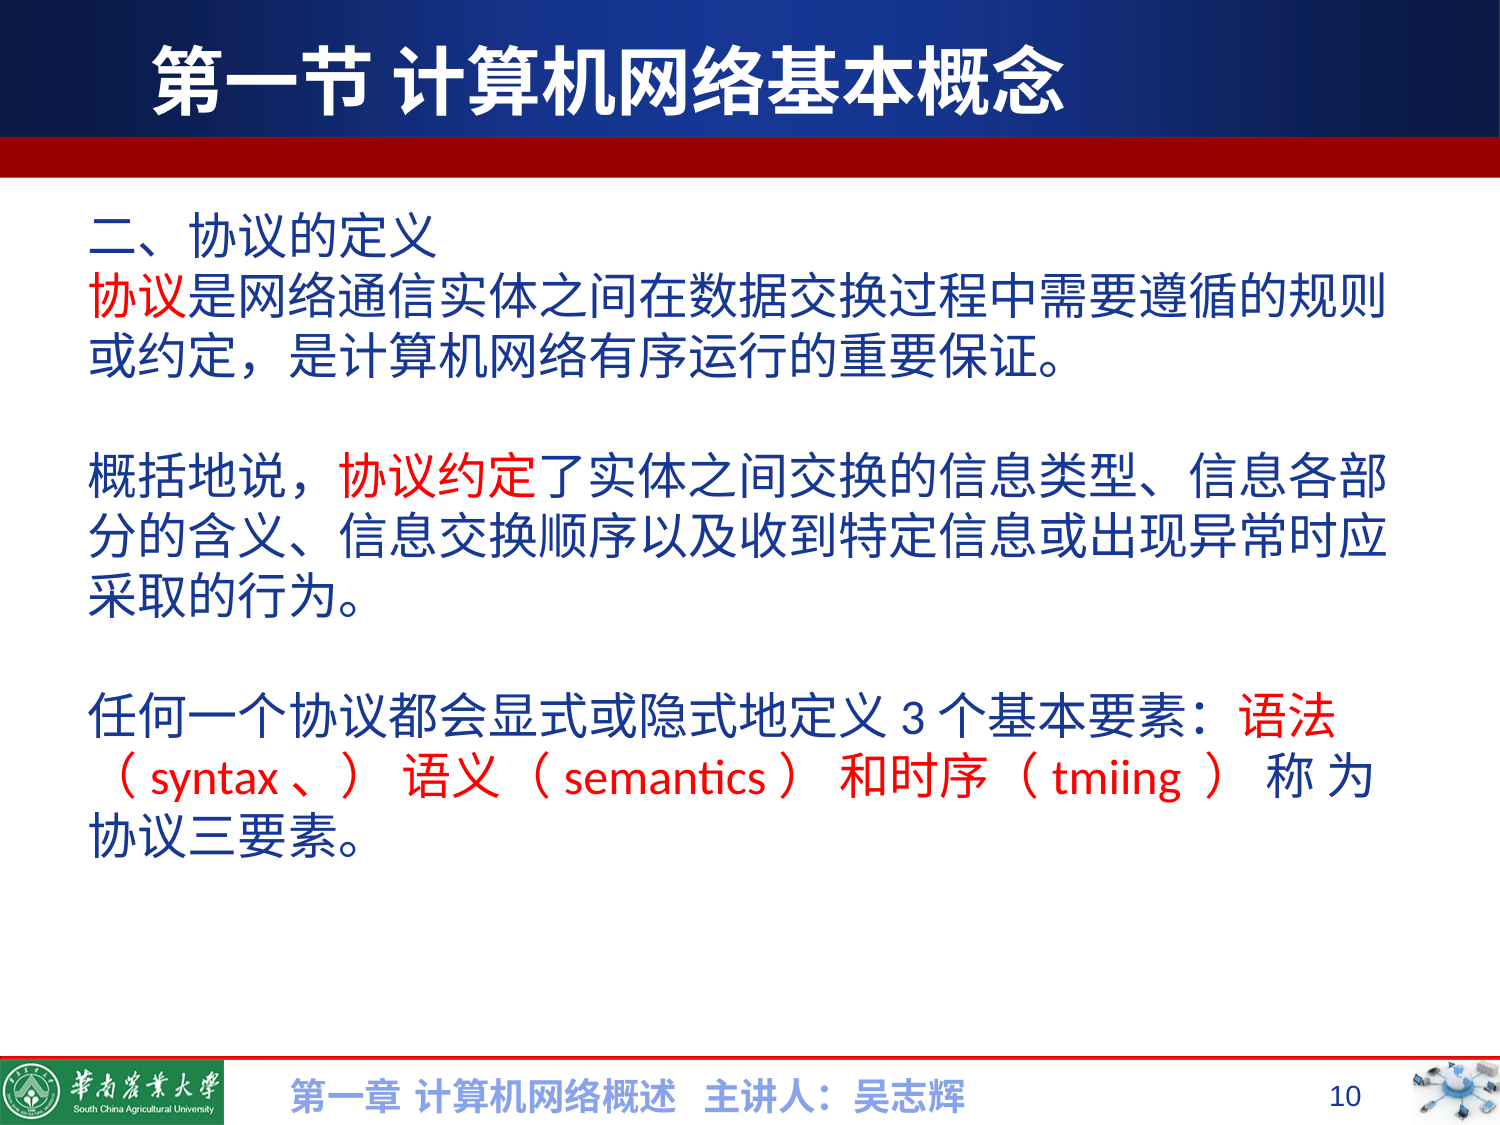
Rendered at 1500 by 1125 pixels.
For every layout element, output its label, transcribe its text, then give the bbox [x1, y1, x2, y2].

picture [0, 0, 1500, 137]
list 二、协议的定义 协议是网络通信实体之间在数据交换过程中需要遵循的规则或约定，是计算机网络有序运行的重要保证。 概括地说，协议约定了实体之间交换的信息类型、信息各部分的含义、信息交换顺序以及收到特定信息或出现异常时应采取的行为。 任何一个协议都会显式或隐式地定义3个基本要素：语法（syntax、） 语义（semantics） 和时序（tmiing ） 称 为协议三要素。 [87, 204, 1413, 872]
footer 第一章 计算机网络概述 主讲人：吴志辉 [287, 1072, 1137, 1115]
title 第一节 计算机网络基本概念 [149, 34, 1351, 117]
picture [0, 1056, 1500, 1125]
slide_number 10 [1325, 1077, 1401, 1113]
